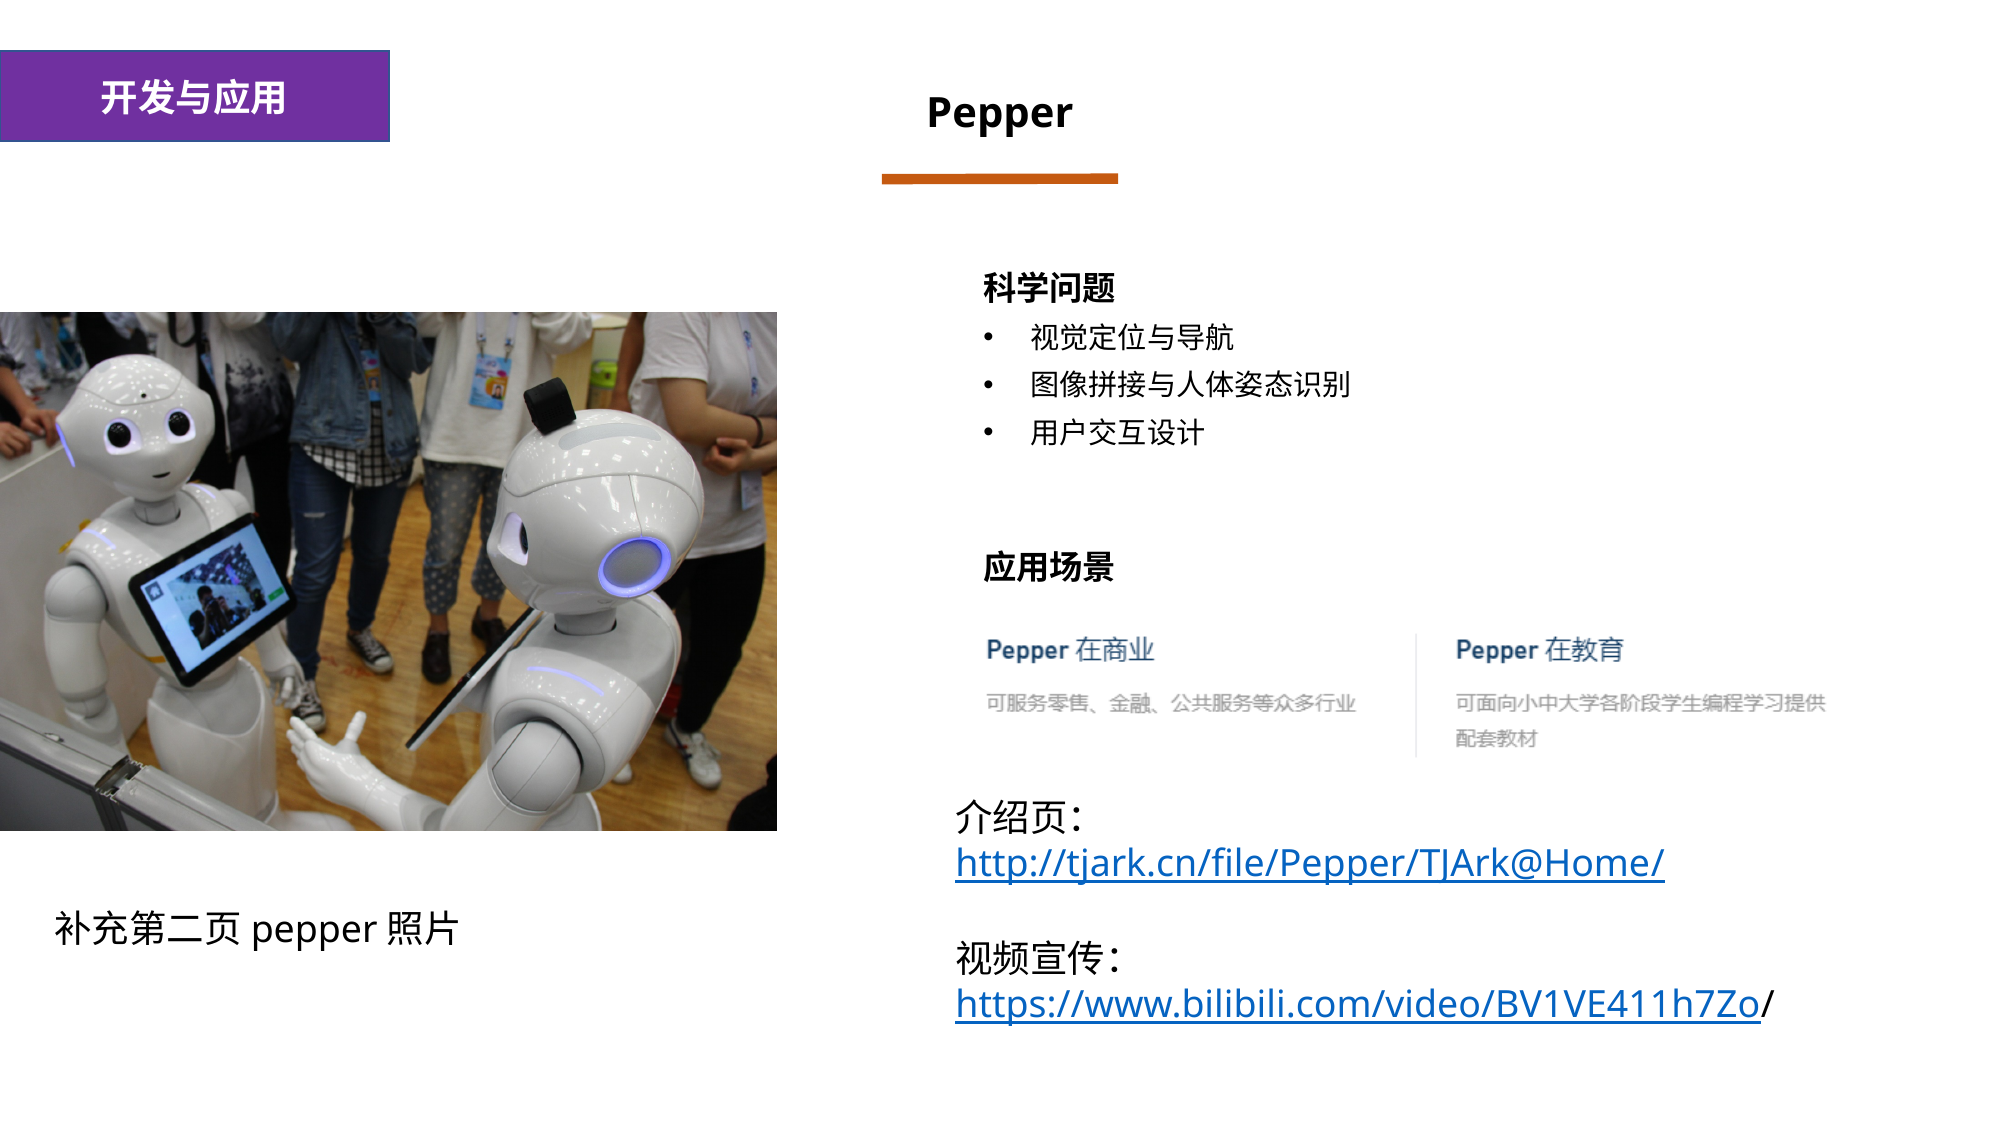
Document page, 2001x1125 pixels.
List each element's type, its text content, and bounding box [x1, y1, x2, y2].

picture [0, 312, 777, 831]
text_box Pepper [911, 78, 1089, 144]
text_box 补充第二页pepper照片 [39, 897, 477, 957]
text_box 科学问题 视觉定位与导航 图像拼接与人体姿态识别 用户交互设计 [968, 259, 1632, 457]
text_box 开发与应用 [0, 50, 390, 142]
text_box 介绍页： http://tjark.cn/file/Pepper/TJArk@Home/ 视频宣传： https://www.bilibili.com/video/BV1VE411h7Zo/ [940, 787, 1790, 1039]
picture [968, 603, 1847, 790]
text_box 应用场景 [968, 539, 1607, 603]
